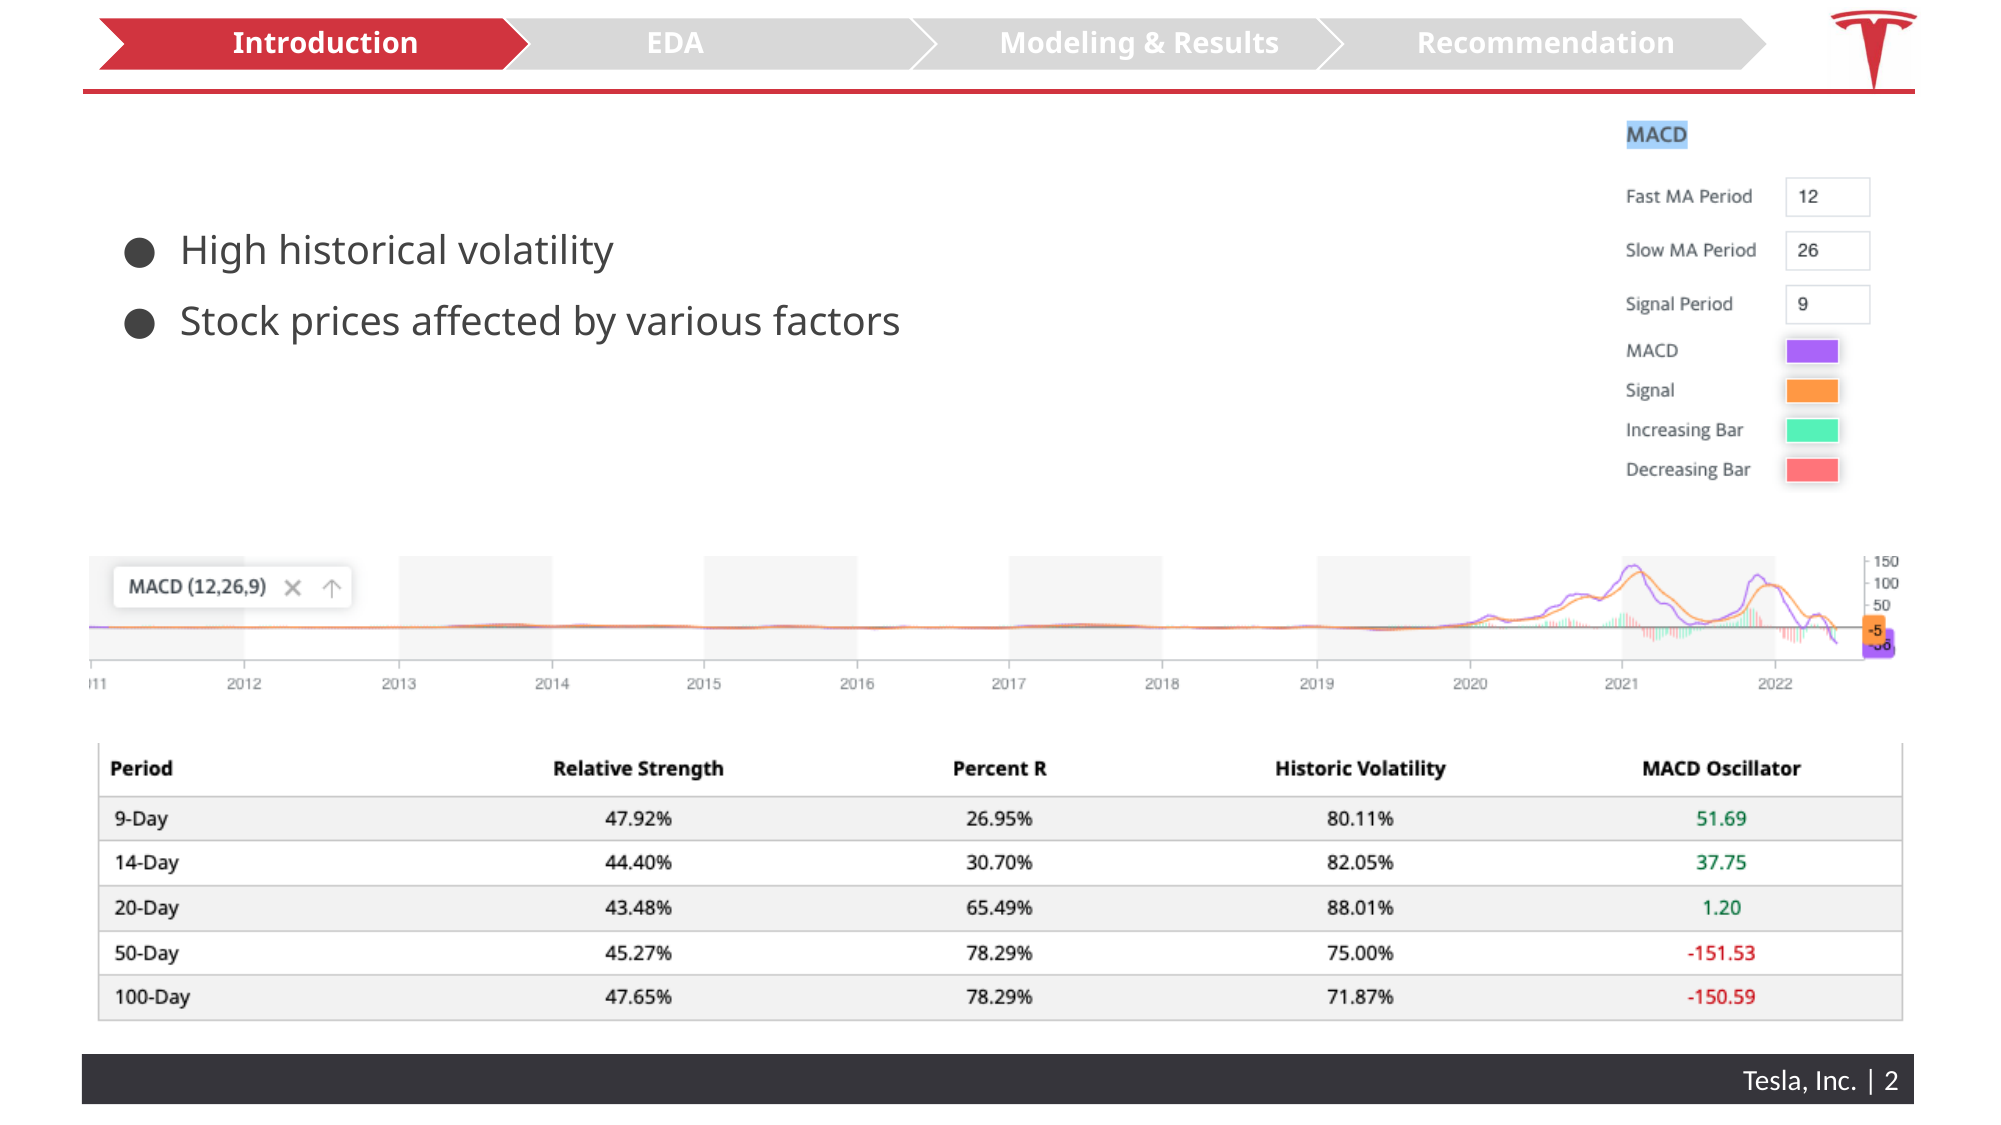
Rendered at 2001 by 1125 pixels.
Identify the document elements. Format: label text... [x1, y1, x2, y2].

text_box High historical volatility Stock prices affected by various factors [89, 185, 942, 359]
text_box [95, 16, 1769, 71]
picture [1827, 7, 1921, 97]
picture [89, 556, 1911, 703]
text_box Tesla, Inc. | 2 [81, 1054, 1914, 1105]
picture [1610, 111, 1885, 494]
picture [95, 743, 1905, 1027]
